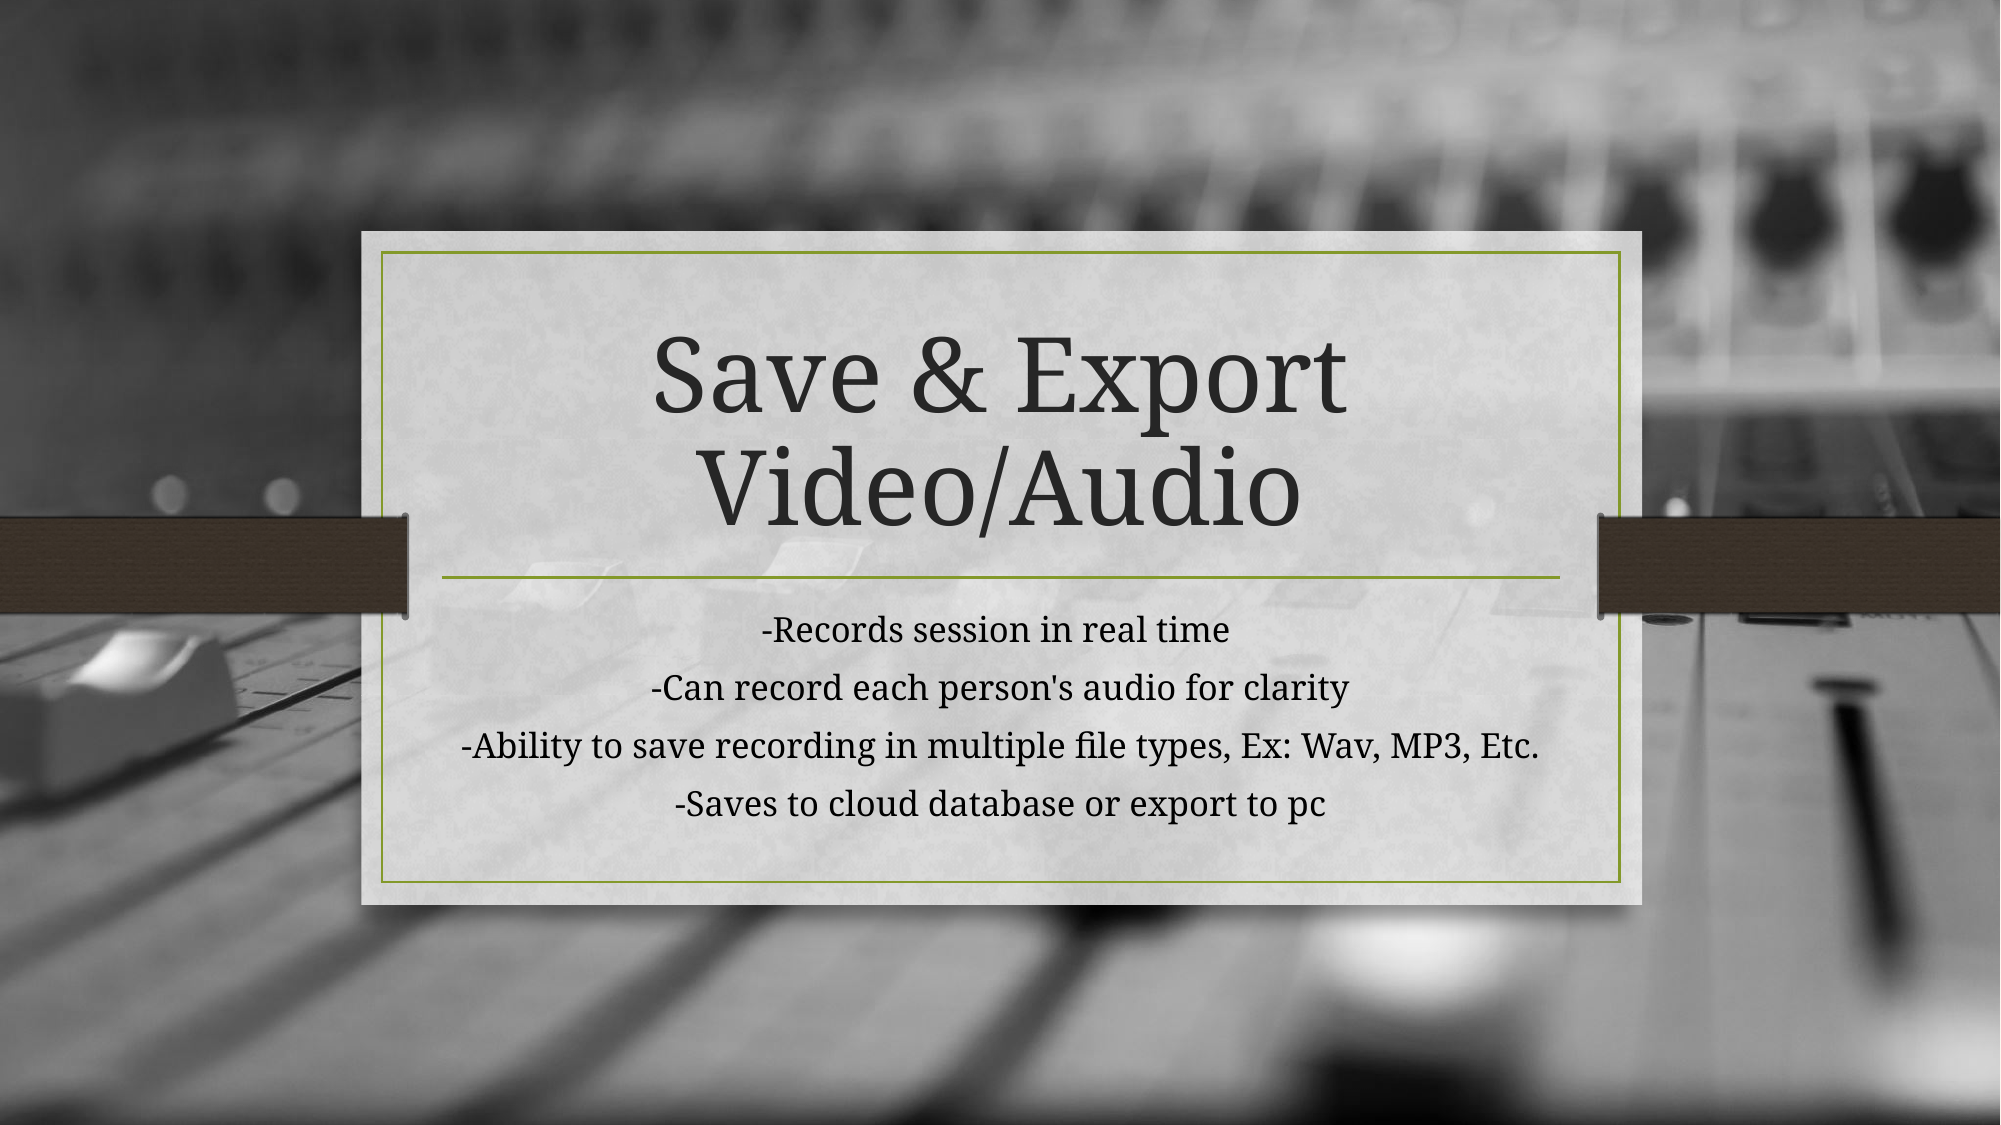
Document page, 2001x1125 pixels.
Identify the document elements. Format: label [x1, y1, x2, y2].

text_box [0, 512, 2000, 621]
picture [0, 0, 2001, 1125]
